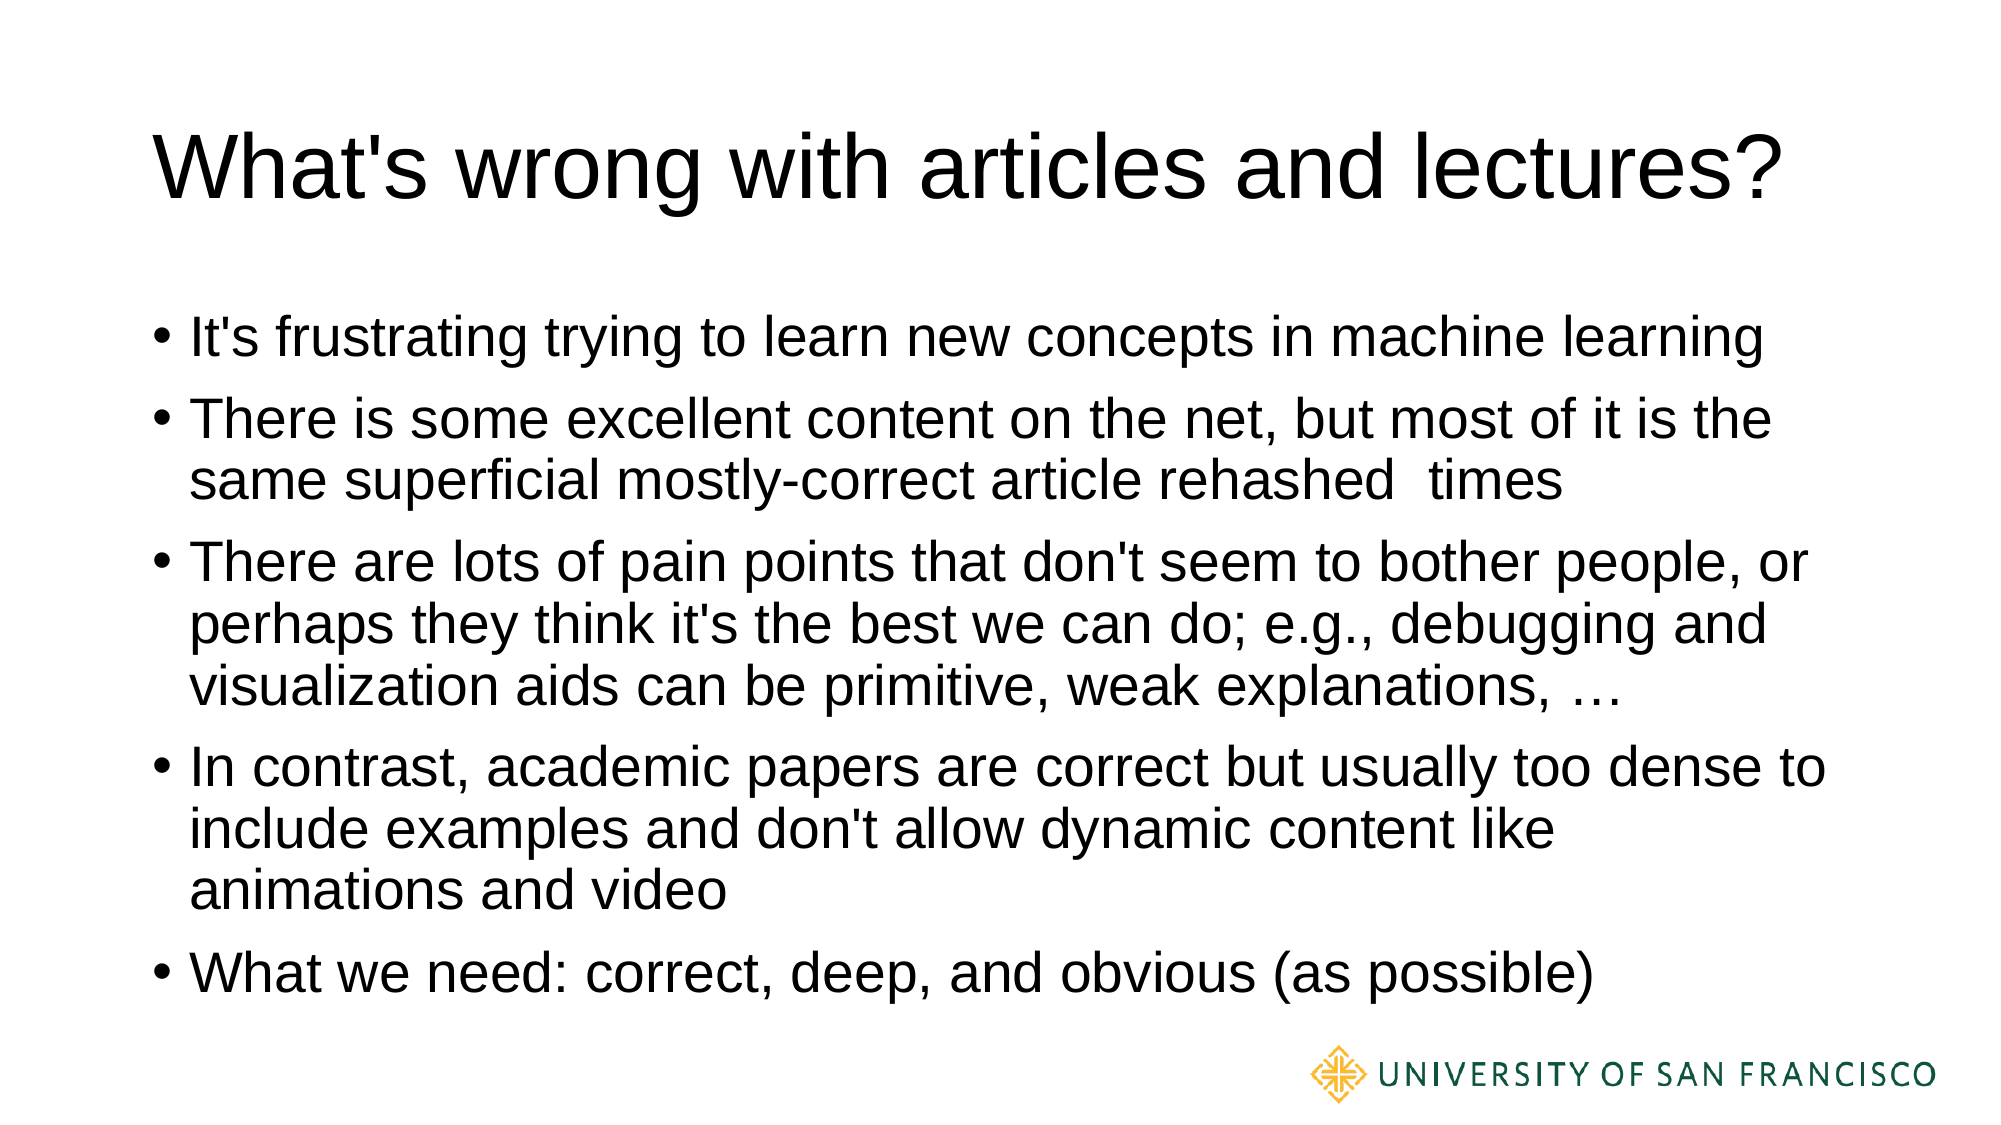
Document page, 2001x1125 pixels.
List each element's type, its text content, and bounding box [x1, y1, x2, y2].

title What's wrong with articles and lectures? [137, 59, 1863, 278]
